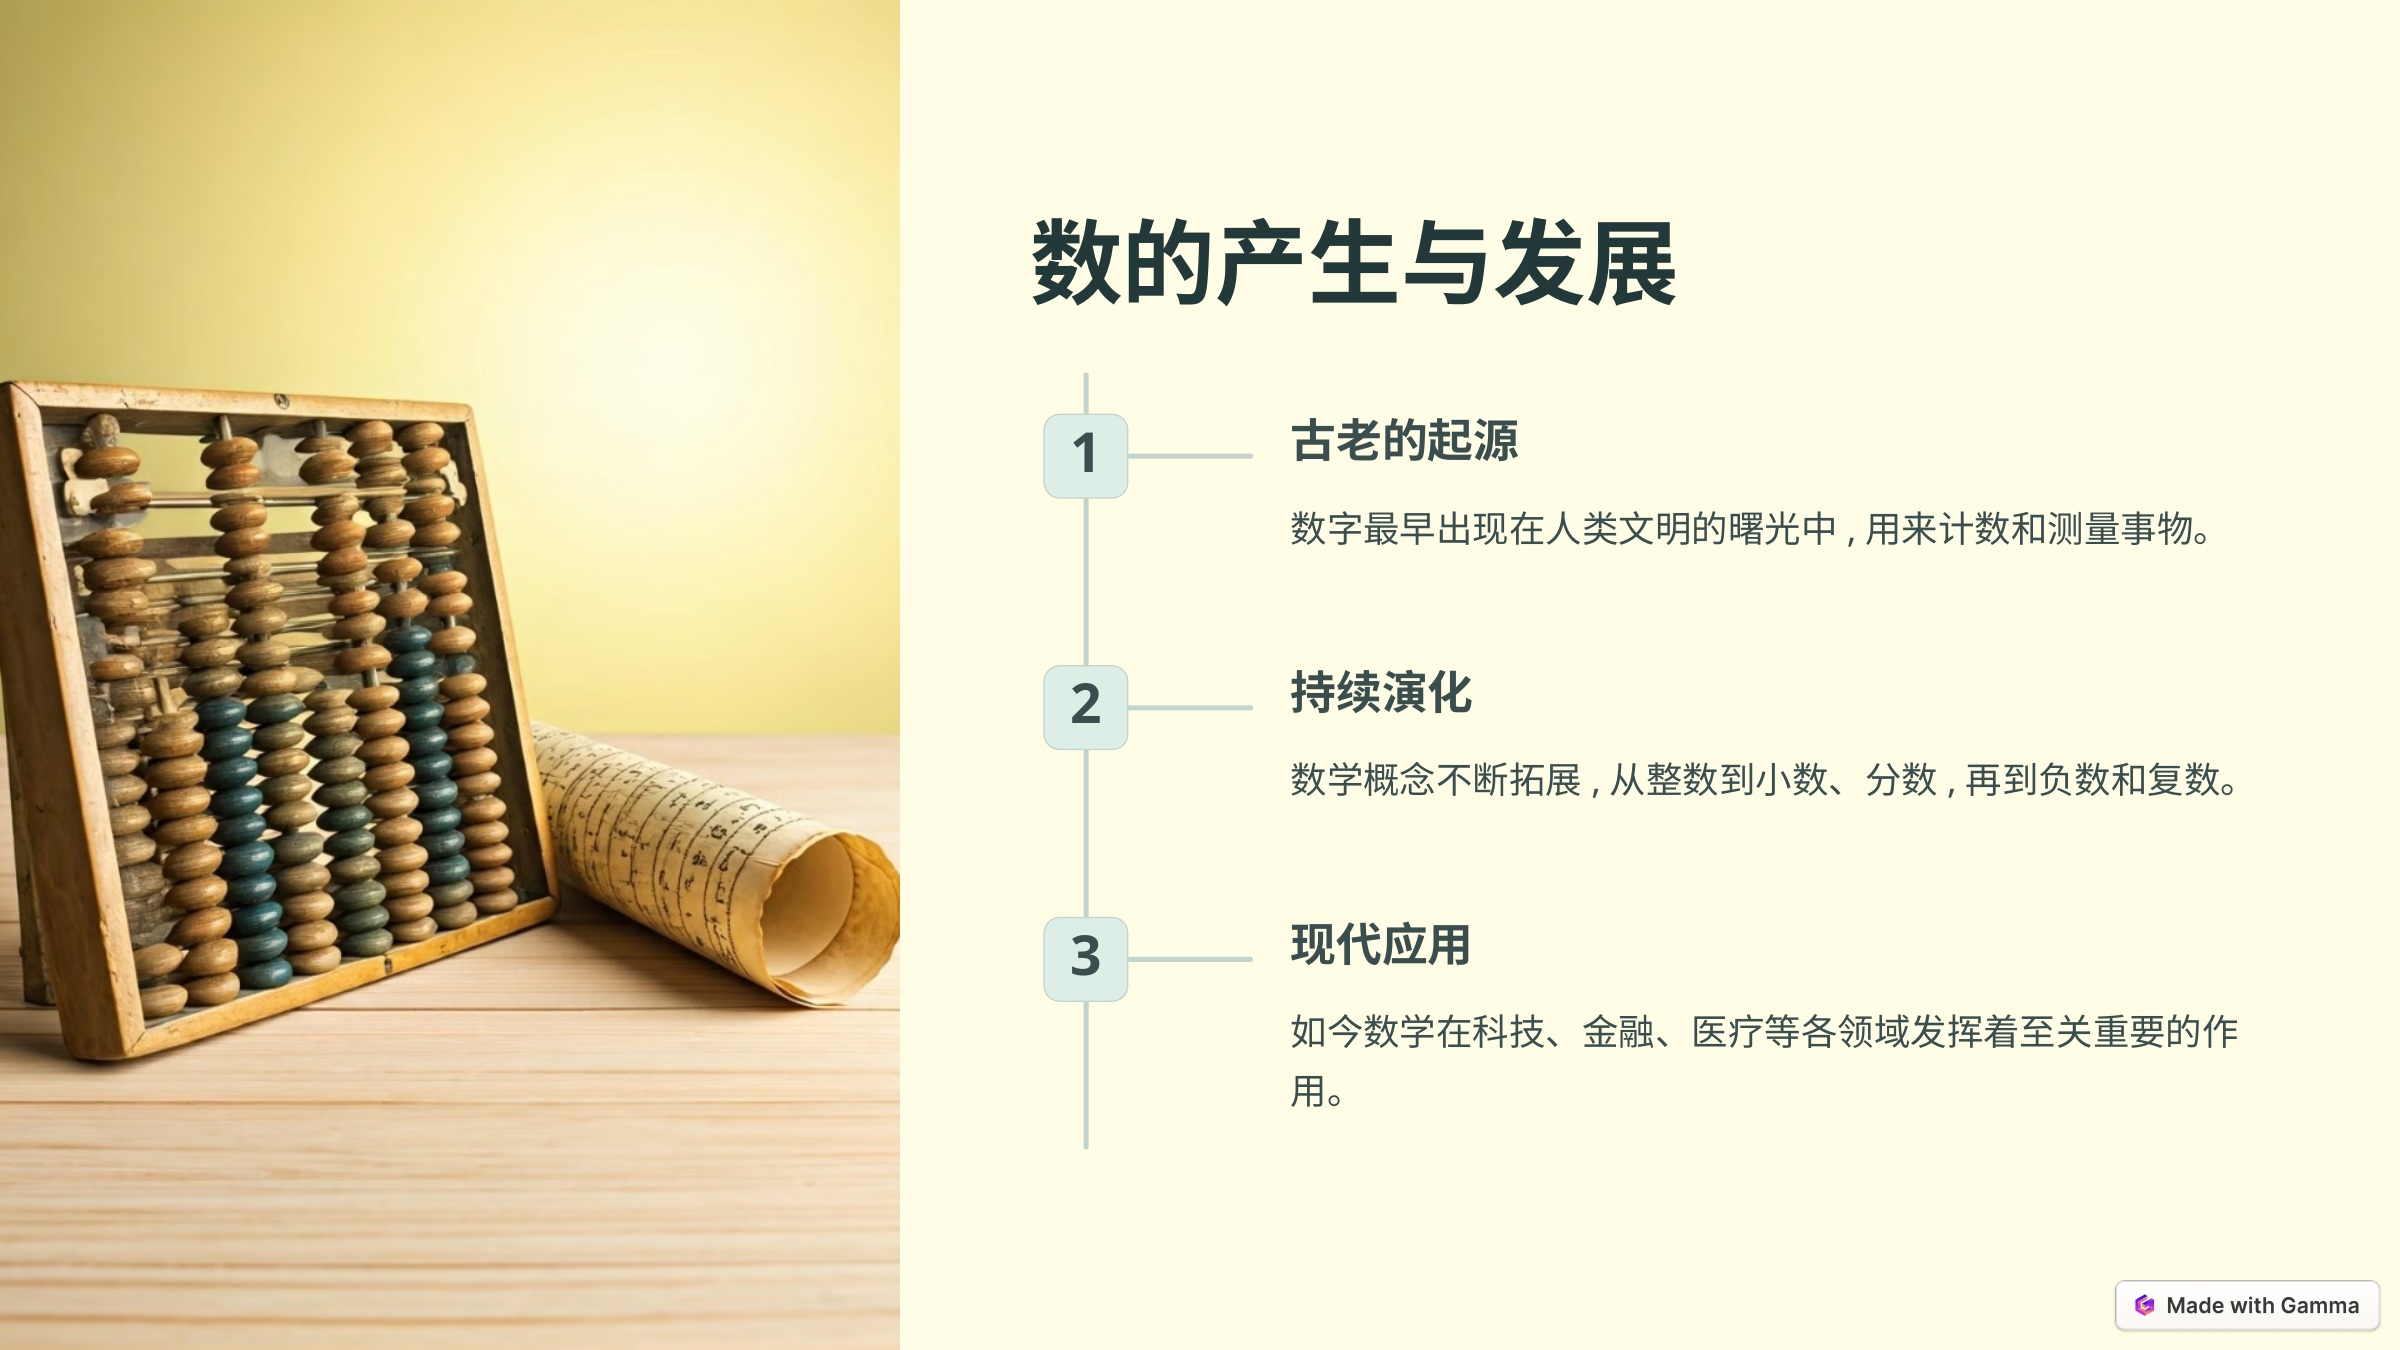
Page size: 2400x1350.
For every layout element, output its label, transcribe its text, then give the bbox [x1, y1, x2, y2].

text_box 3 [1068, 931, 1104, 988]
text_box 持续演化 [1290, 661, 1756, 720]
picture [0, 0, 900, 1350]
text_box [1083, 750, 1089, 917]
text_box 2 [1068, 679, 1104, 736]
text_box [1044, 414, 1128, 499]
text_box 数学概念不断拓展,从整数到小数、分数,再到负数和复数。 [1290, 741, 2270, 802]
text_box [1128, 956, 1254, 962]
text_box [1083, 1002, 1089, 1150]
text_box 古老的起源 [1290, 409, 1756, 468]
text_box [1044, 917, 1128, 1002]
text_box 1 [1075, 428, 1097, 485]
text_box [1083, 372, 1089, 414]
text_box 现代应用 [1290, 912, 1756, 971]
text_box 如今数学在科技、金融、医疗等各领域发挥着至关重要的作用。 [1290, 993, 2270, 1113]
text_box [1083, 499, 1089, 665]
text_box [1128, 705, 1254, 711]
text_box [1044, 665, 1128, 750]
picture [2106, 1271, 2389, 1339]
text_box 数的产生与发展 [1030, 200, 1961, 317]
text_box 数字最早出现在人类文明的曙光中,用来计数和测量事物。 [1290, 490, 2270, 550]
text_box [1128, 453, 1254, 459]
